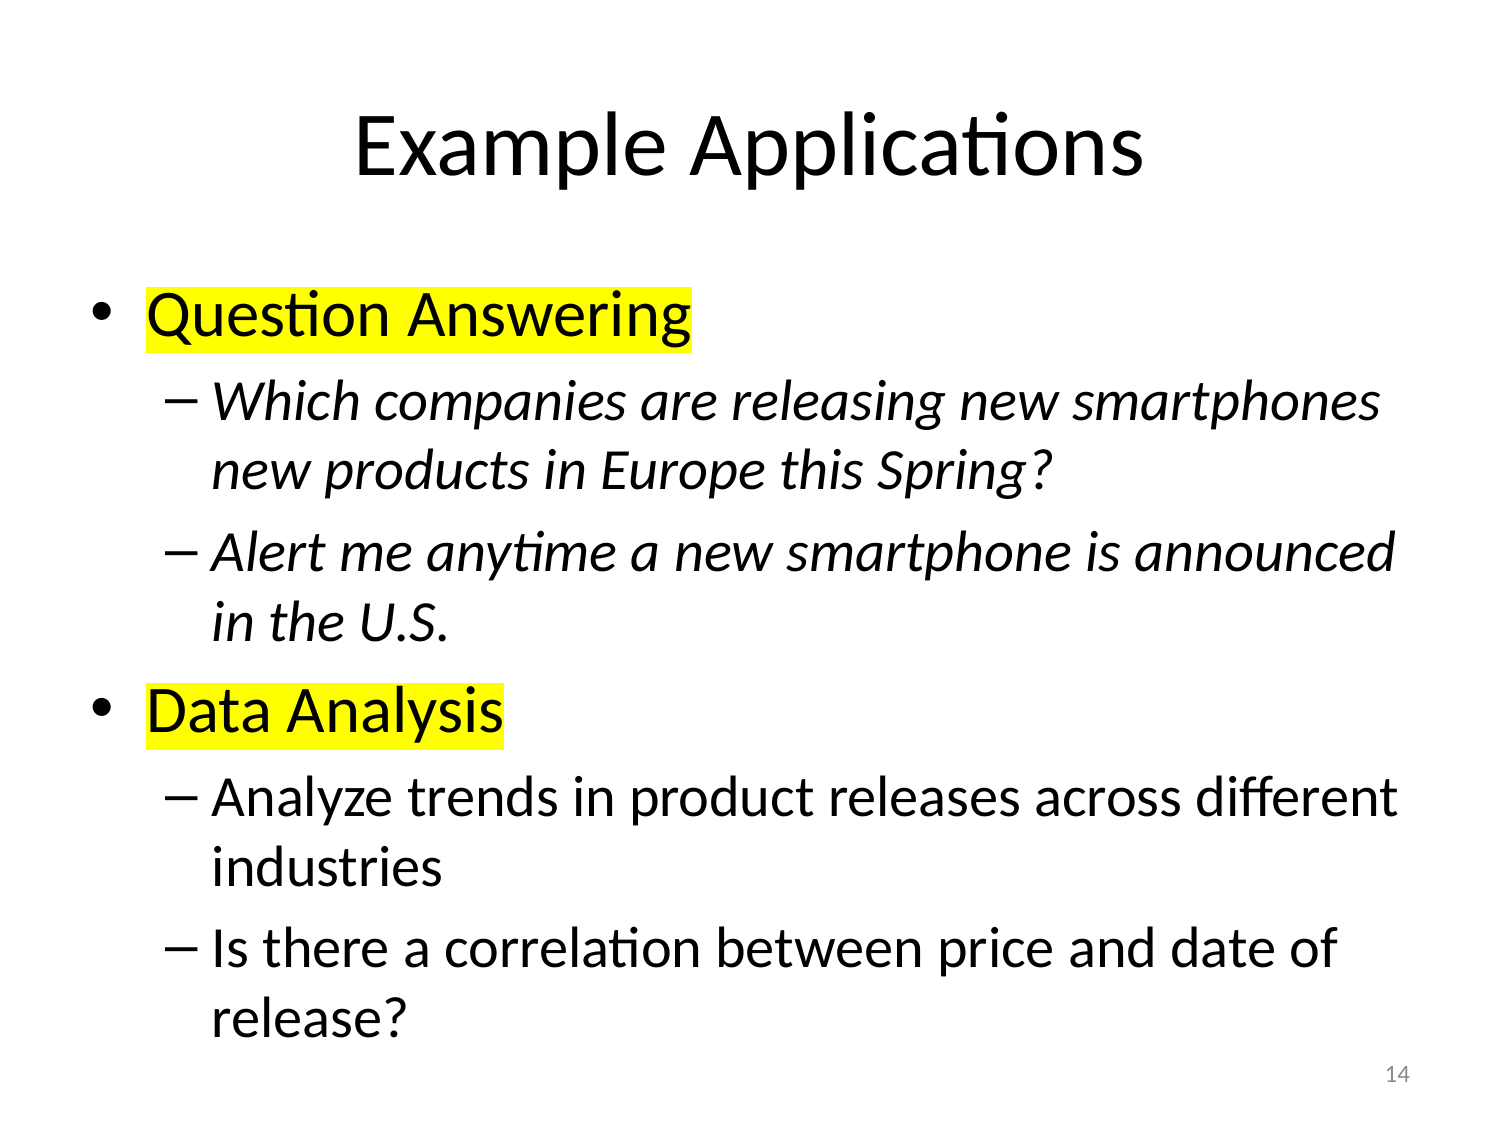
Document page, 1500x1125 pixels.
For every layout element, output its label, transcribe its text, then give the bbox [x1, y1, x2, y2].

list Question Answering Which companies are releasing new smartphones new products in Europe this Spring? Alert me anytime a new smartphone is announced in the U.S. Data Analysis Analyze trends in product releases across different industries Is there a correlation between price and date of release? [75, 262, 1425, 1064]
slide_number 14 [1074, 1042, 1425, 1103]
title Example Applications [75, 45, 1425, 233]
